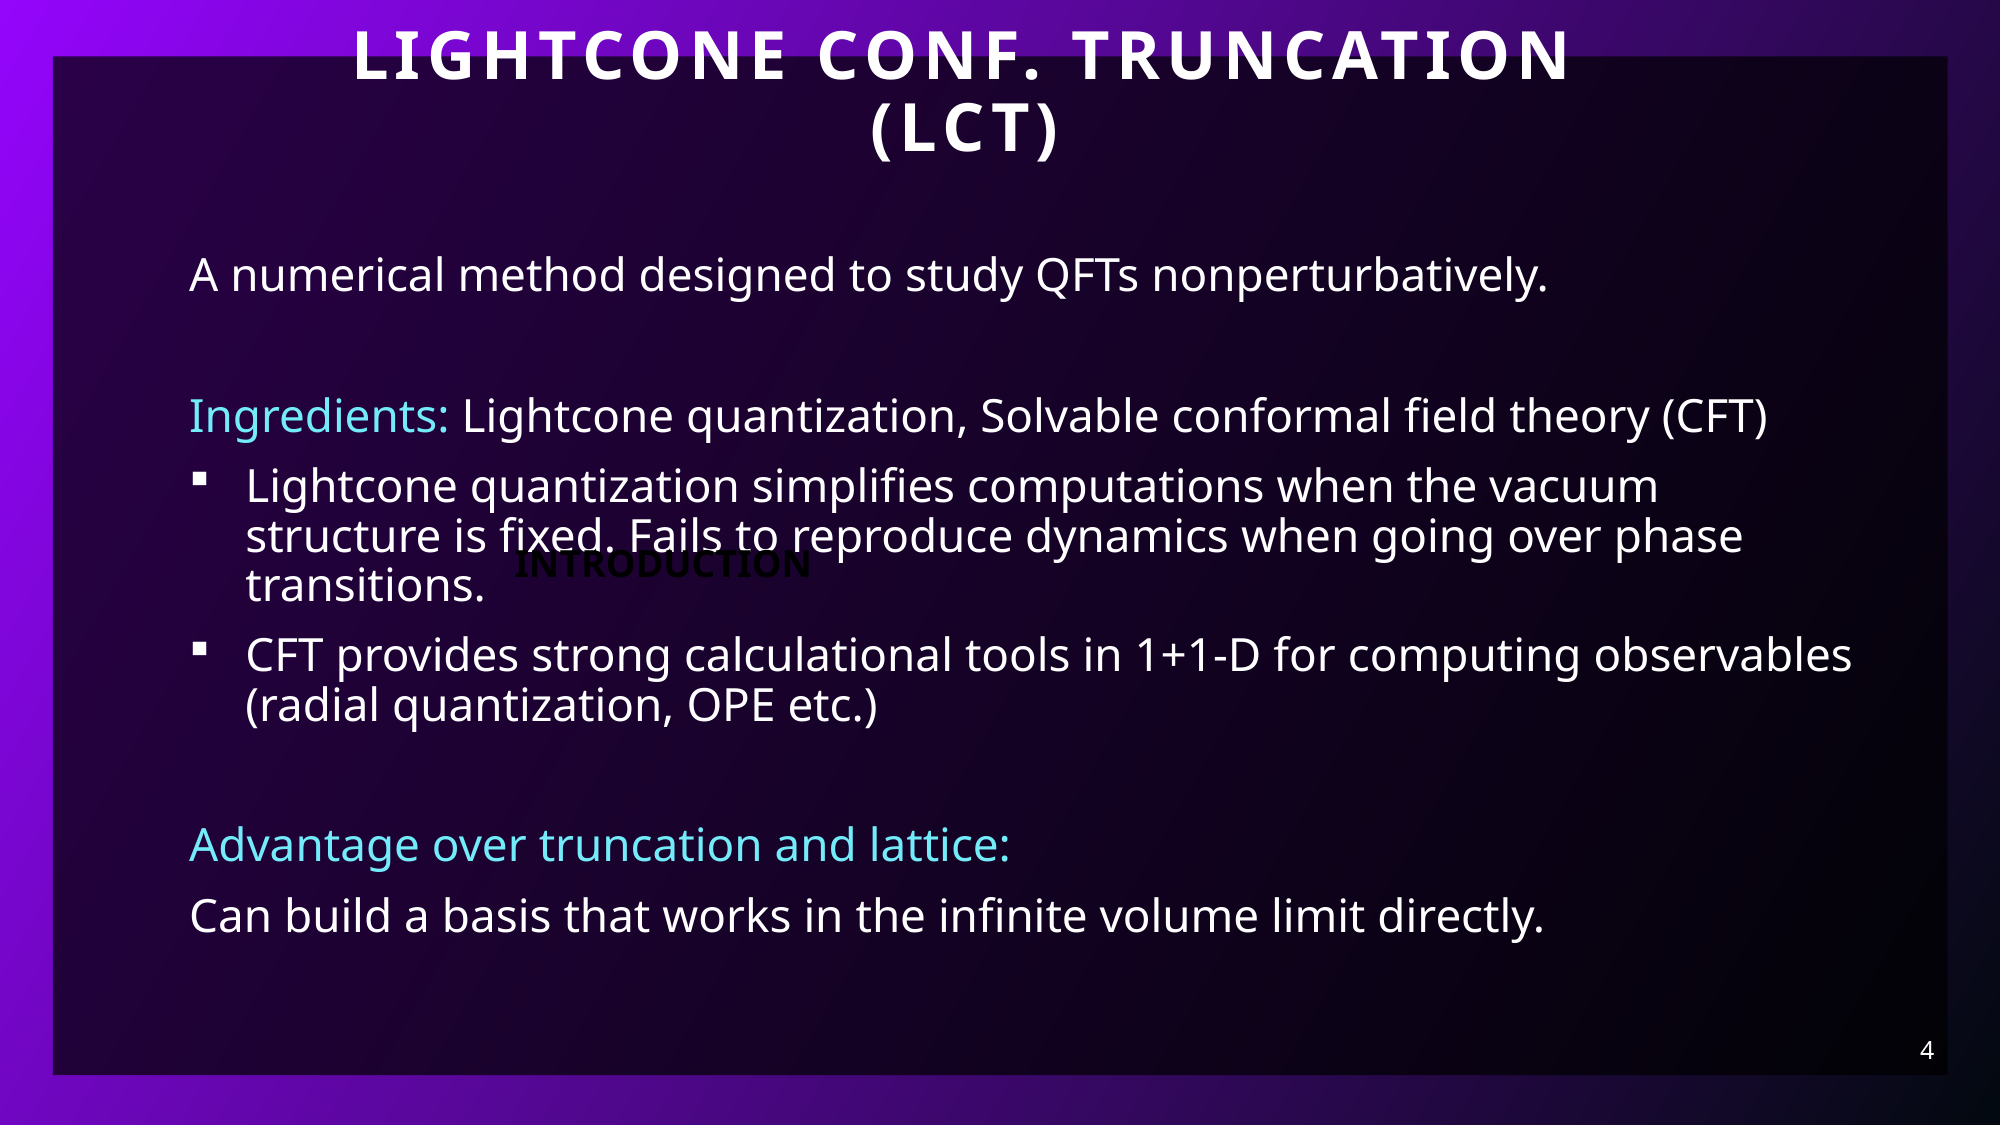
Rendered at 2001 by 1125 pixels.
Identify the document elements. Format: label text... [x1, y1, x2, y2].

title Lightcone conf. truncation (LCT) [232, 66, 1698, 174]
text_box INTRODUCTION [499, 532, 1500, 592]
text_box A numerical method designed to study QFTs nonperturbatively. Ingredients: Lightcone quantization, Solvable conformal field theory (CFT) Lightcone quantization simplifies computations when the vacuum structure is fixed. Fails to reproduce dynamics when going over phase transitions. CFT provides strong calculational tools in 1+1-D for computing observables (radial quantization, OPE etc.) Advantage over truncation and lattice: Can build a basis that works in the infinite volume limit directly. [174, 244, 1876, 1086]
slide_number 4 [1876, 1021, 1950, 1082]
